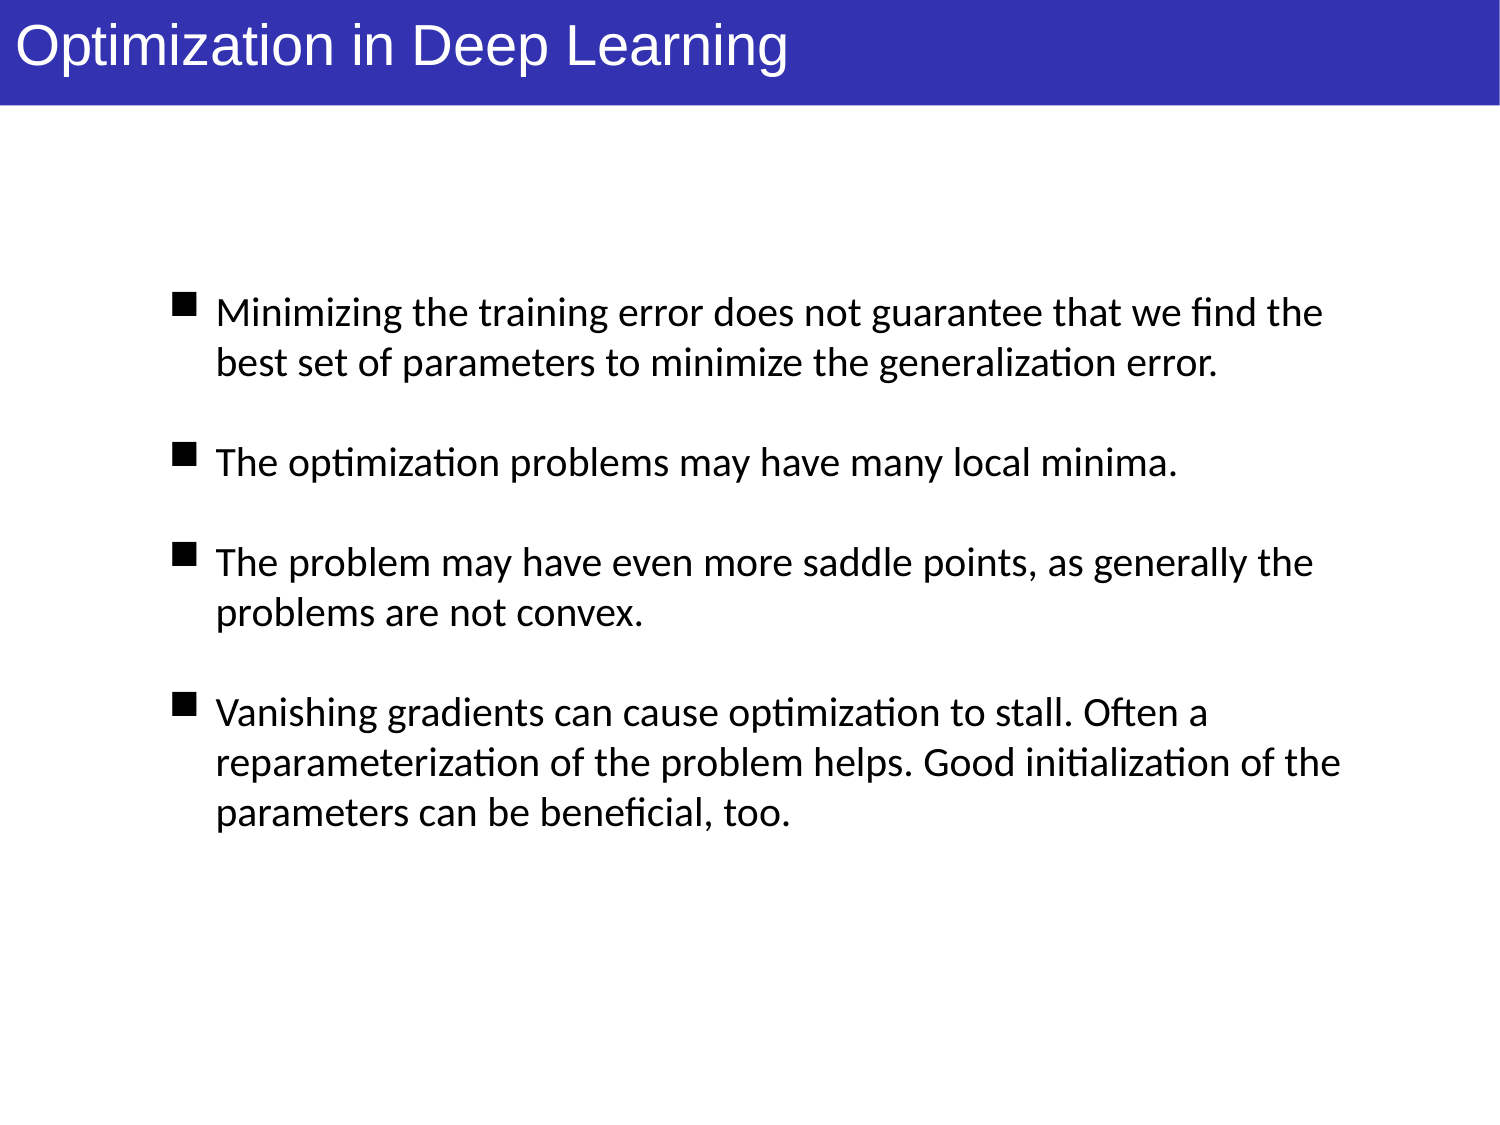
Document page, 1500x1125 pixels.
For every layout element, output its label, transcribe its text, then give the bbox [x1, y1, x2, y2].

text_box Minimizing the training error does not guarantee that we find the best set of parameters to minimize the generalization error. The optimization problems may have many local minima. The problem may have even more saddle points, as generally the problems are not convex. Vanishing gradients can cause optimization to stall. Often a reparameterization of the problem helps. Good initialization of the parameters can be beneficial, too. [154, 277, 1388, 843]
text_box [0, 0, 1500, 106]
